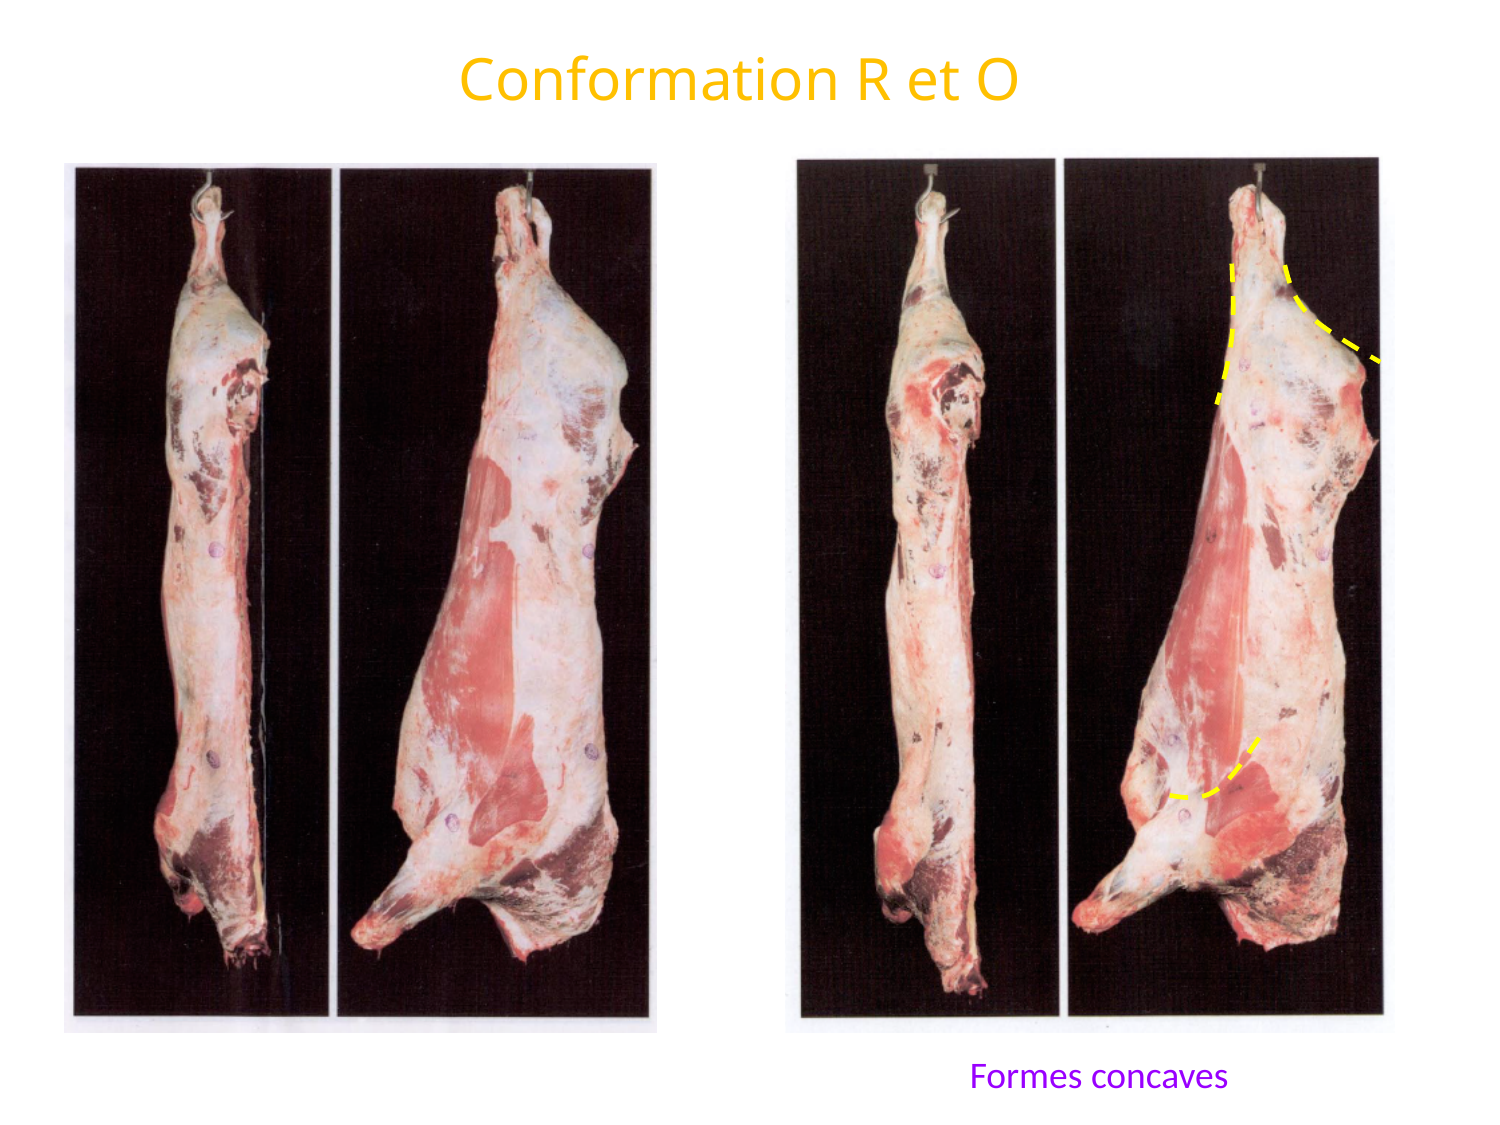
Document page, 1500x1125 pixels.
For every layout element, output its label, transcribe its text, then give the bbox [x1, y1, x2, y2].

picture [64, 163, 658, 1033]
picture [785, 148, 1395, 1033]
text_box Formes concaves [804, 1045, 1395, 1103]
title Conformation R et O [64, 19, 1415, 135]
